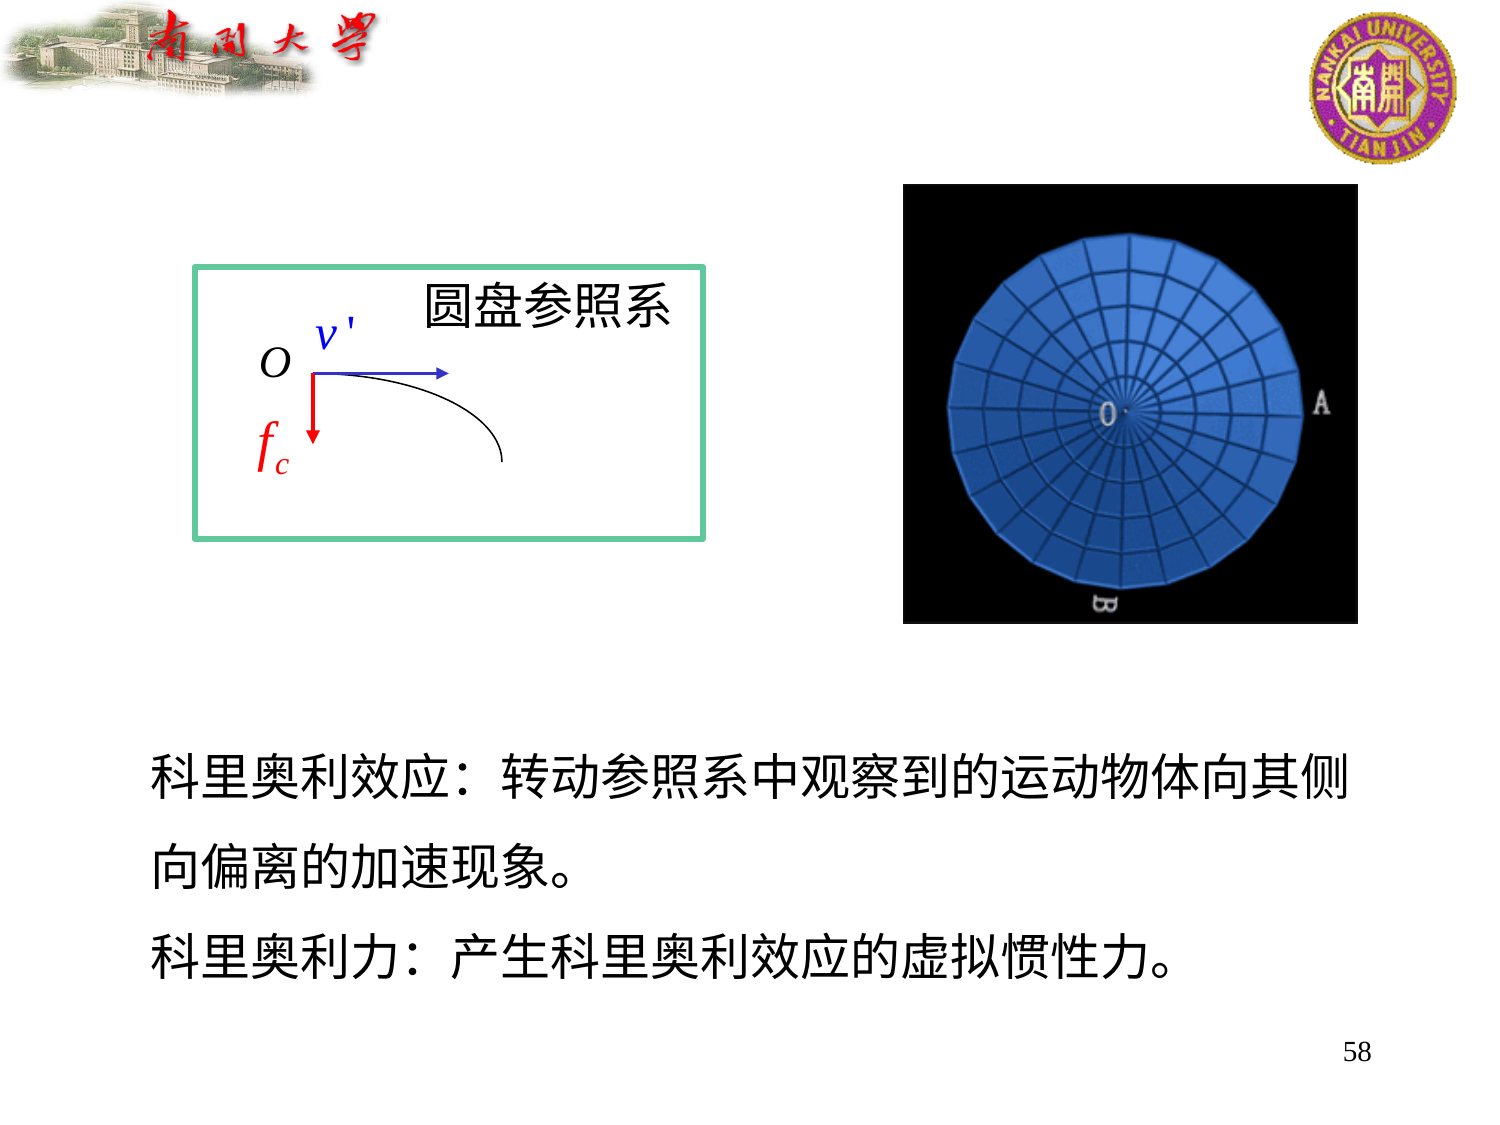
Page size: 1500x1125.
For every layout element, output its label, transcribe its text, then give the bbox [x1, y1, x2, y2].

picture [903, 184, 1358, 624]
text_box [123, 266, 703, 551]
text_box 科里奥利效应：转动参照系中观察到的运动物体向其侧向偏离的加速现象。 科里奥利力：产生科里奥利效应的虚拟惯性力。 [135, 707, 1409, 993]
picture [1262, 0, 1500, 178]
slide_number 58 [1074, 1024, 1388, 1101]
picture [0, 0, 388, 100]
